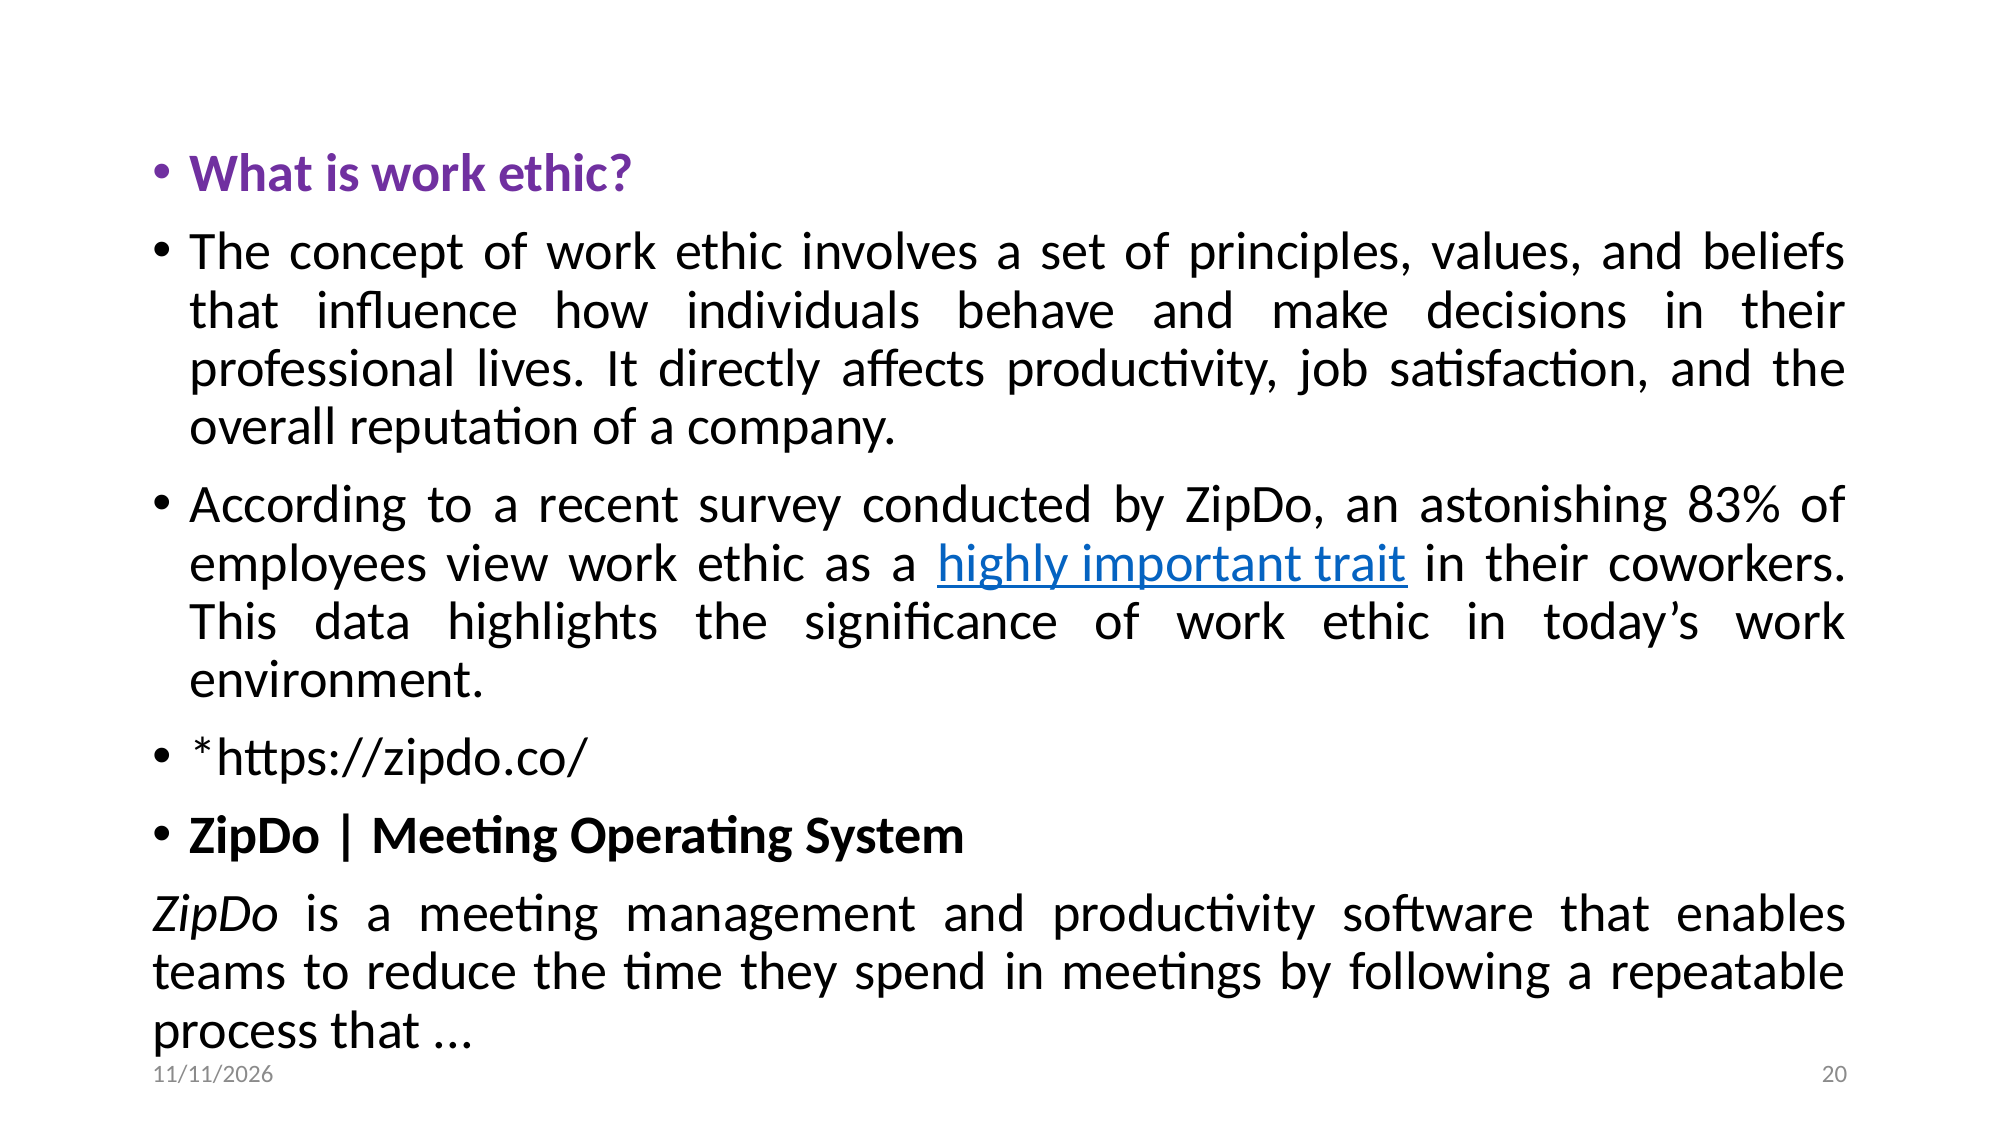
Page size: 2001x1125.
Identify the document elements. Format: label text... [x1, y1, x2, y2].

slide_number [137, 1042, 588, 1103]
slide_number 20 [1412, 1042, 1863, 1103]
list What is work ethic? The concept of work ethic involves a set of principles, values, and beliefs that influence how individuals behave and make decisions in their professional lives. It directly affects productivity, job satisfaction, and the overall reputation of a company. According to a recent survey conducted by ZipDo, an astonishing 83% of employees view work ethic as a highly important trait in their coworkers. This data highlights the significance of work ethic in today’s work environment. *https://zipdo.co/ ZipDo | Meeting Operating System ZipDo is a meeting management and productivity software that enables teams to reduce the time they spend in meetings by following a repeatable process that ... [137, 137, 1863, 1073]
